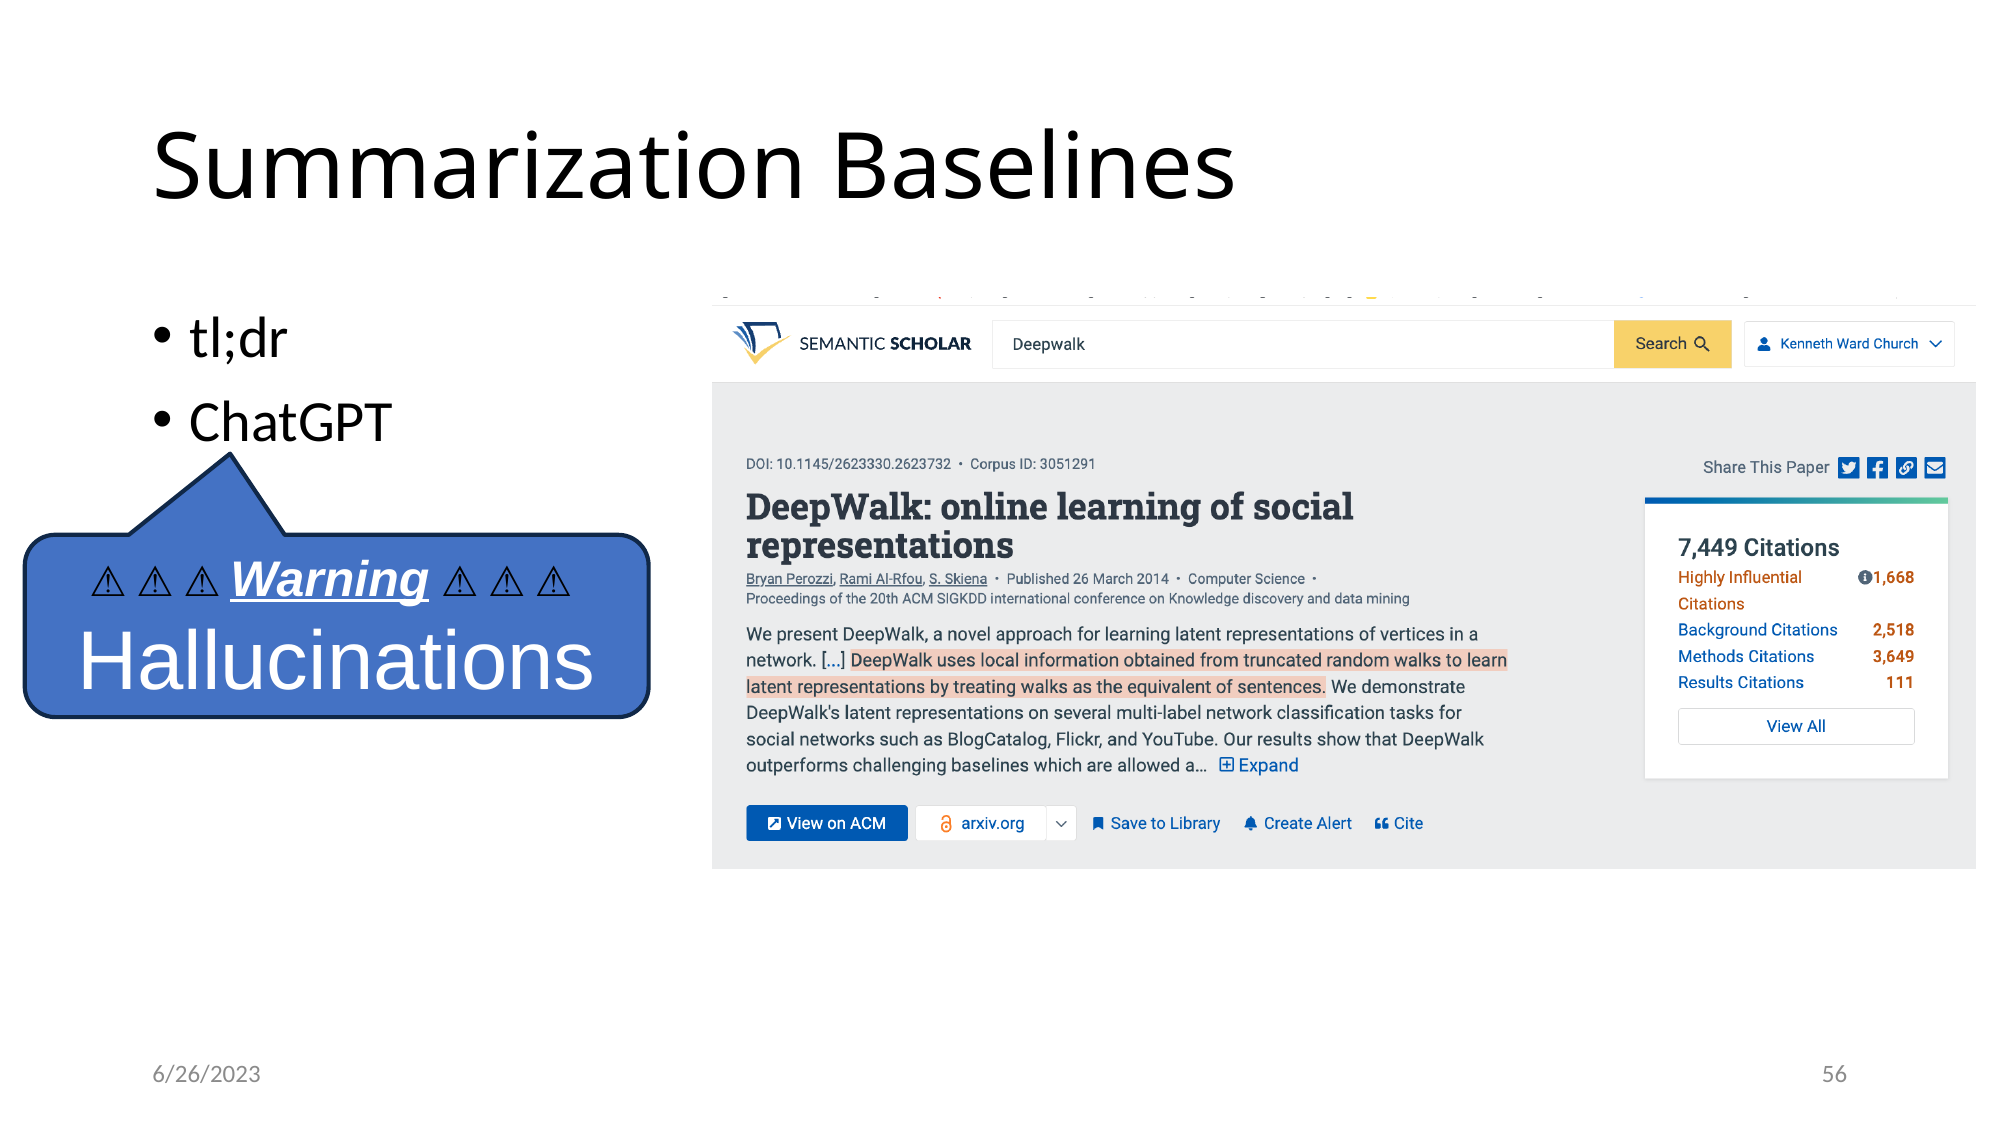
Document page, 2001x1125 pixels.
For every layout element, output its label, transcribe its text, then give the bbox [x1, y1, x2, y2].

slide_number 56 [1412, 1042, 1863, 1103]
text_box ⚠️ ⚠️ ⚠️ Warning ⚠️ ⚠️ ⚠️ Hallucinations [24, 453, 649, 718]
list tl;dr ChatGPT [137, 299, 988, 1014]
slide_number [137, 1042, 588, 1103]
title Summarization Baselines [137, 59, 1863, 278]
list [712, 297, 1976, 869]
